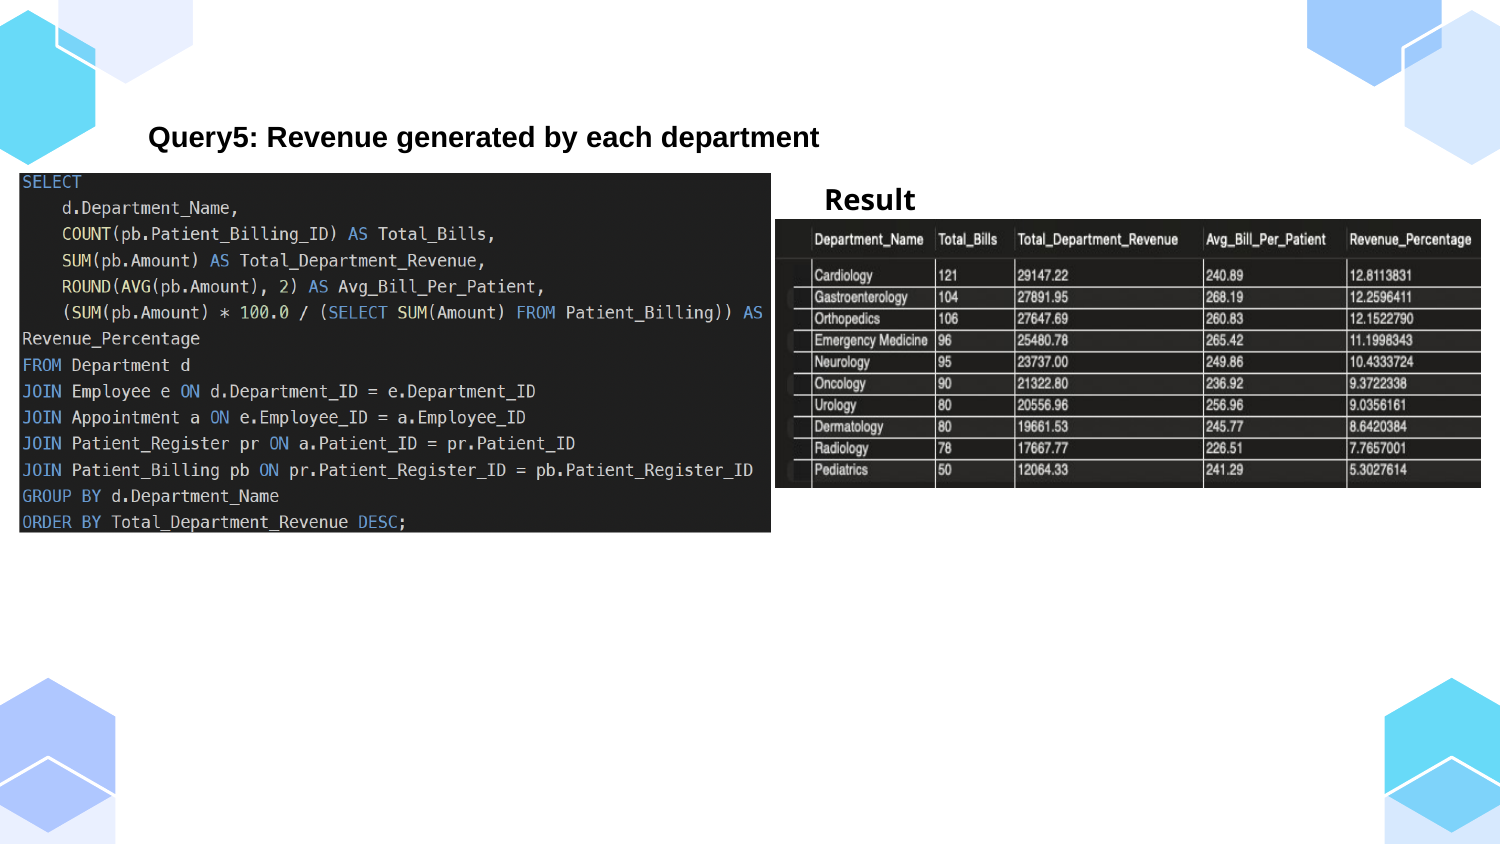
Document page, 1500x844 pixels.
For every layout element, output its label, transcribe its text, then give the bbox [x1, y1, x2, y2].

text_box Result [809, 173, 931, 217]
text_box Query5: Revenue generated by each department [133, 110, 836, 161]
picture [775, 219, 1481, 489]
picture [19, 173, 772, 536]
